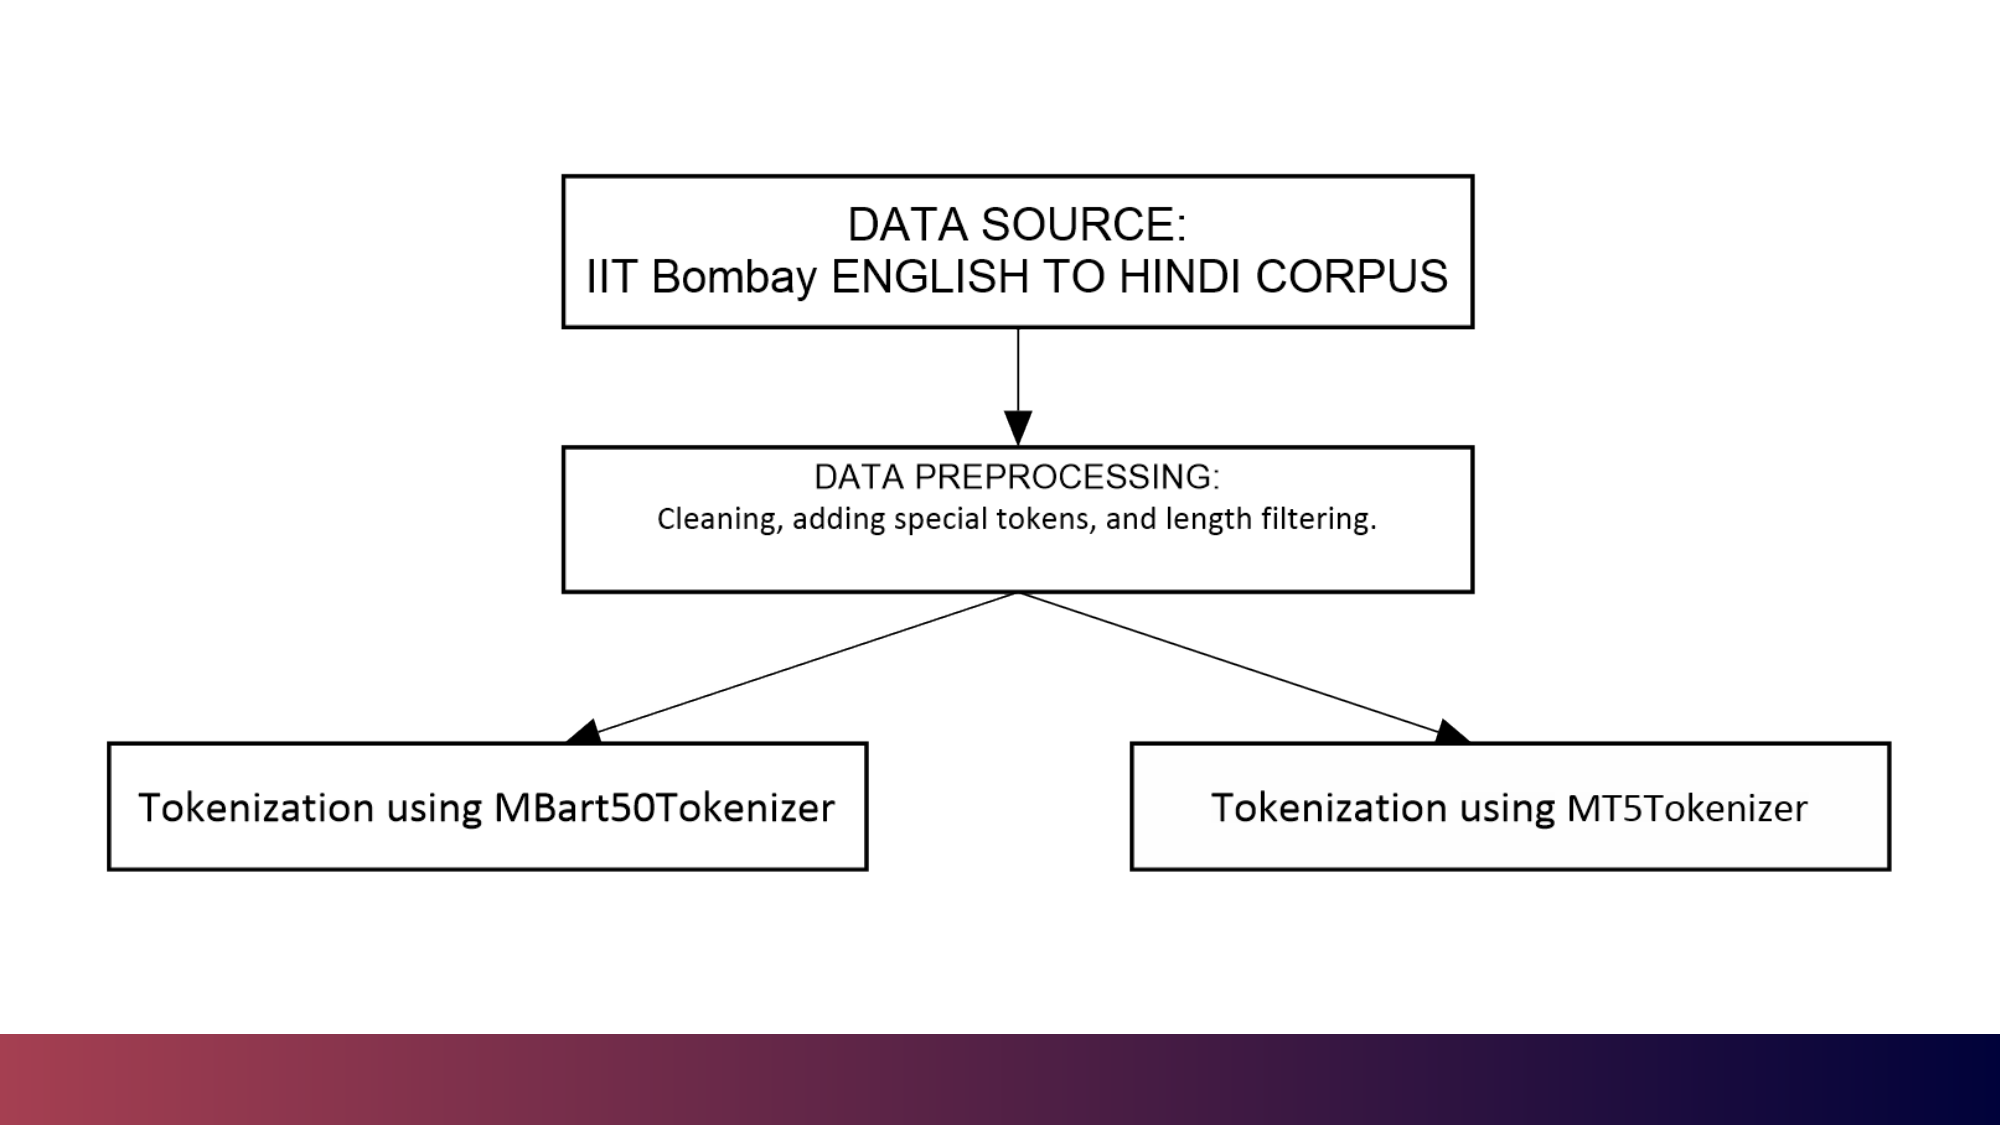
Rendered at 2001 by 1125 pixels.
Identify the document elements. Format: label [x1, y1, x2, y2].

text_box [0, 1033, 2000, 1125]
list [102, 169, 1897, 878]
